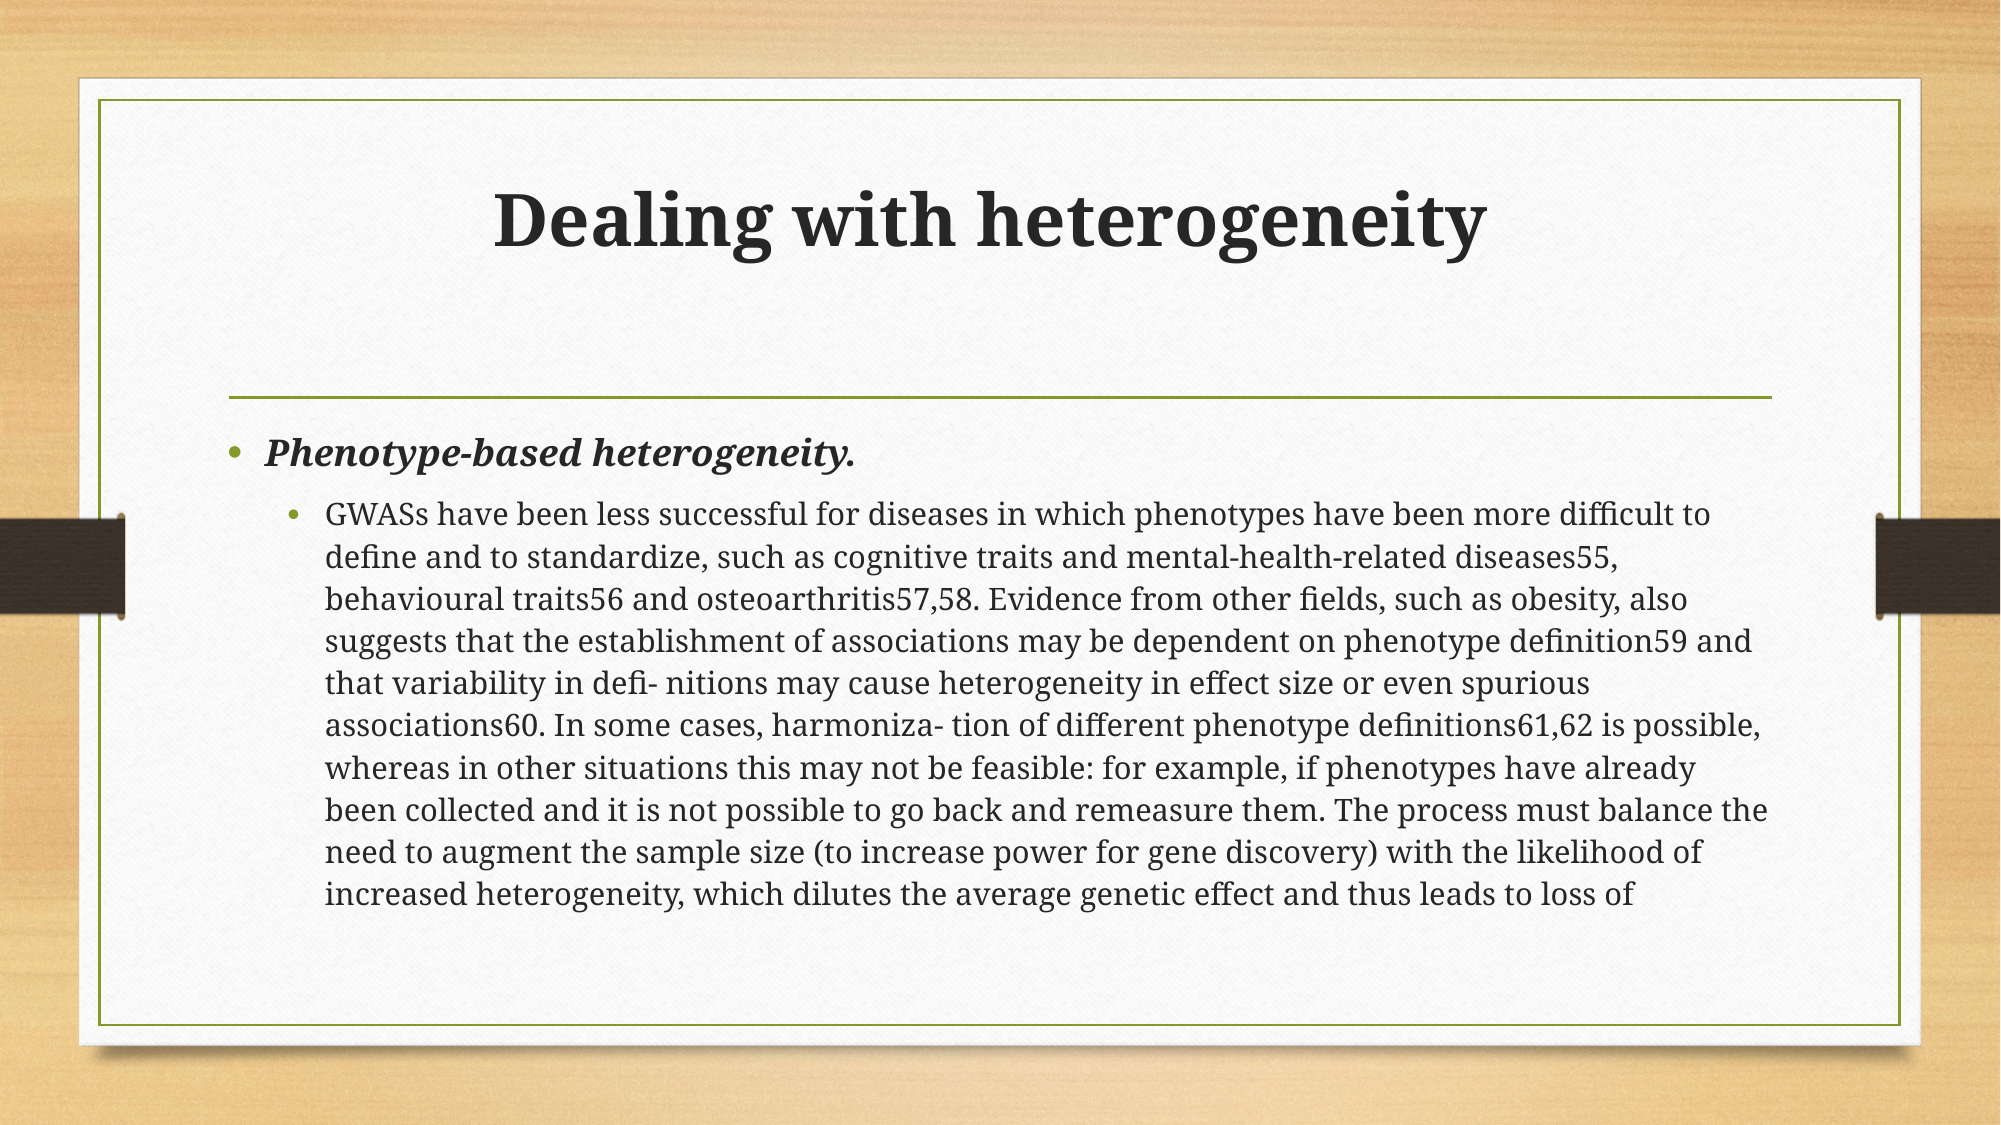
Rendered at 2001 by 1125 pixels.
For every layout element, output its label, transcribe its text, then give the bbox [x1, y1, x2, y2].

list Phenotype-based heterogeneity. GWASs have been less successful for diseases in which phenotypes have been more difficult to define and to standardize, such as cognitive traits and mental-health-related diseases55, behavioural traits56 and osteoarthritis57,58. Evidence from other fields, such as obesity, also suggests that the establishment of associations may be dependent on phenotype definition59 and that variability in defi- nitions may cause heterogeneity in effect size or even spurious associations60. In some cases, harmoniza- tion of different phenotype definitions61,62 is possible, whereas in other situations this may not be feasible: for example, if phenotypes have already been collected and it is not possible to go back and remeasure them. The process must balance the need to augment the sample size (to increase power for gene discovery) with the likelihood of increased heterogeneity, which dilutes the average genetic effect and thus leads to loss of [212, 419, 1788, 964]
picture [0, 0, 2001, 1125]
title Dealing with heterogeneity [212, 161, 1788, 375]
